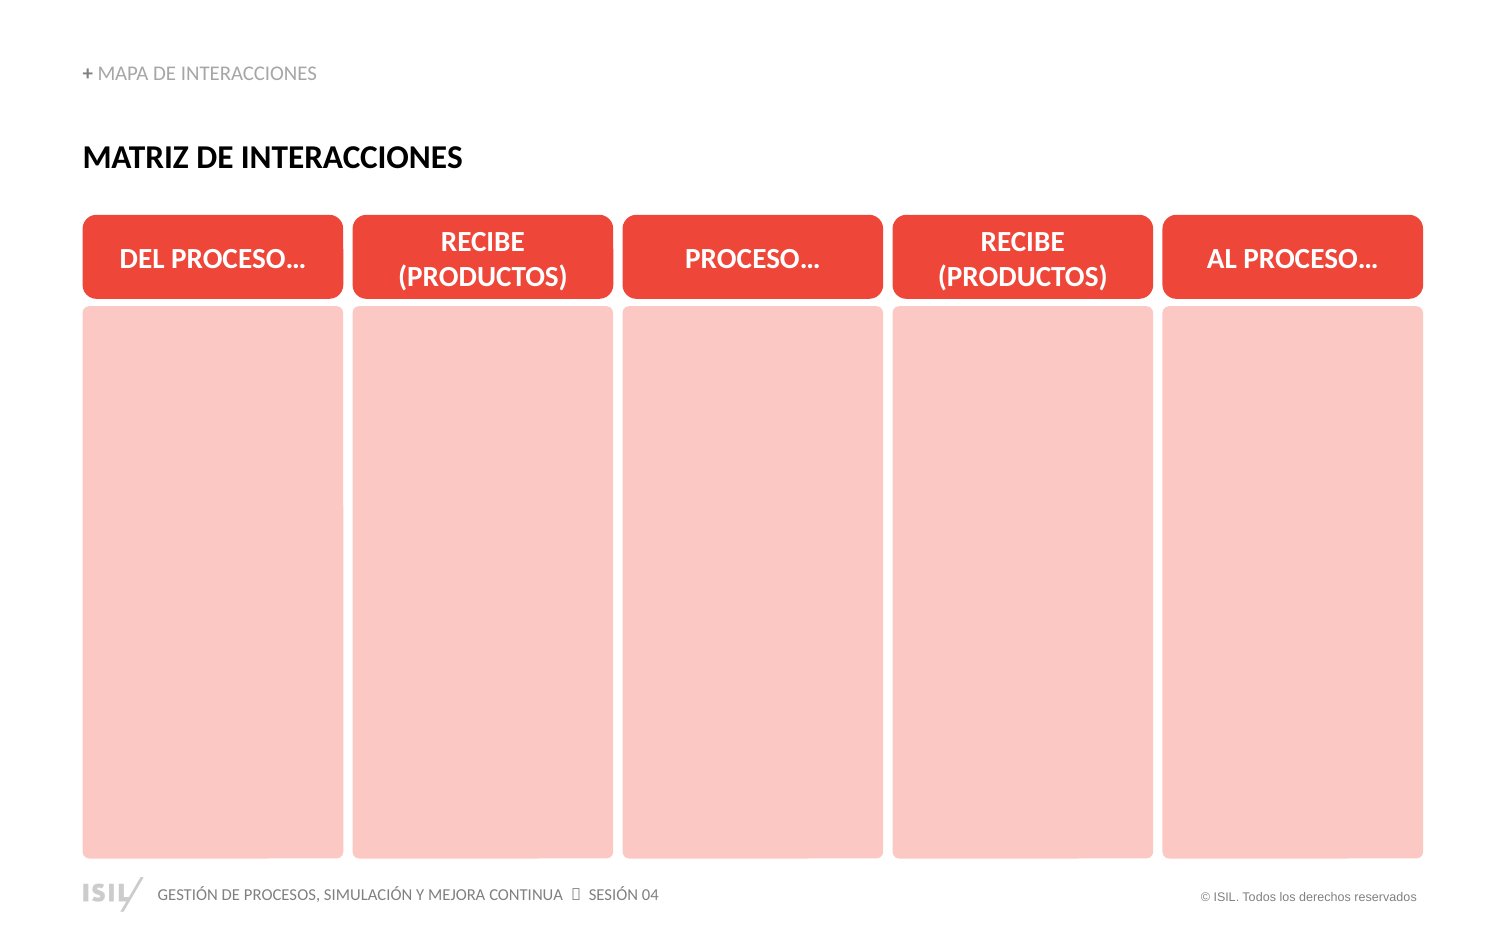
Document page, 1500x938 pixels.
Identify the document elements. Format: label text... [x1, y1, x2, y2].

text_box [83, 215, 1424, 859]
text_box MATRIZ DE INTERACCIONES [82, 134, 1402, 175]
text_box + MAPA DE INTERACCIONES [82, 62, 482, 85]
